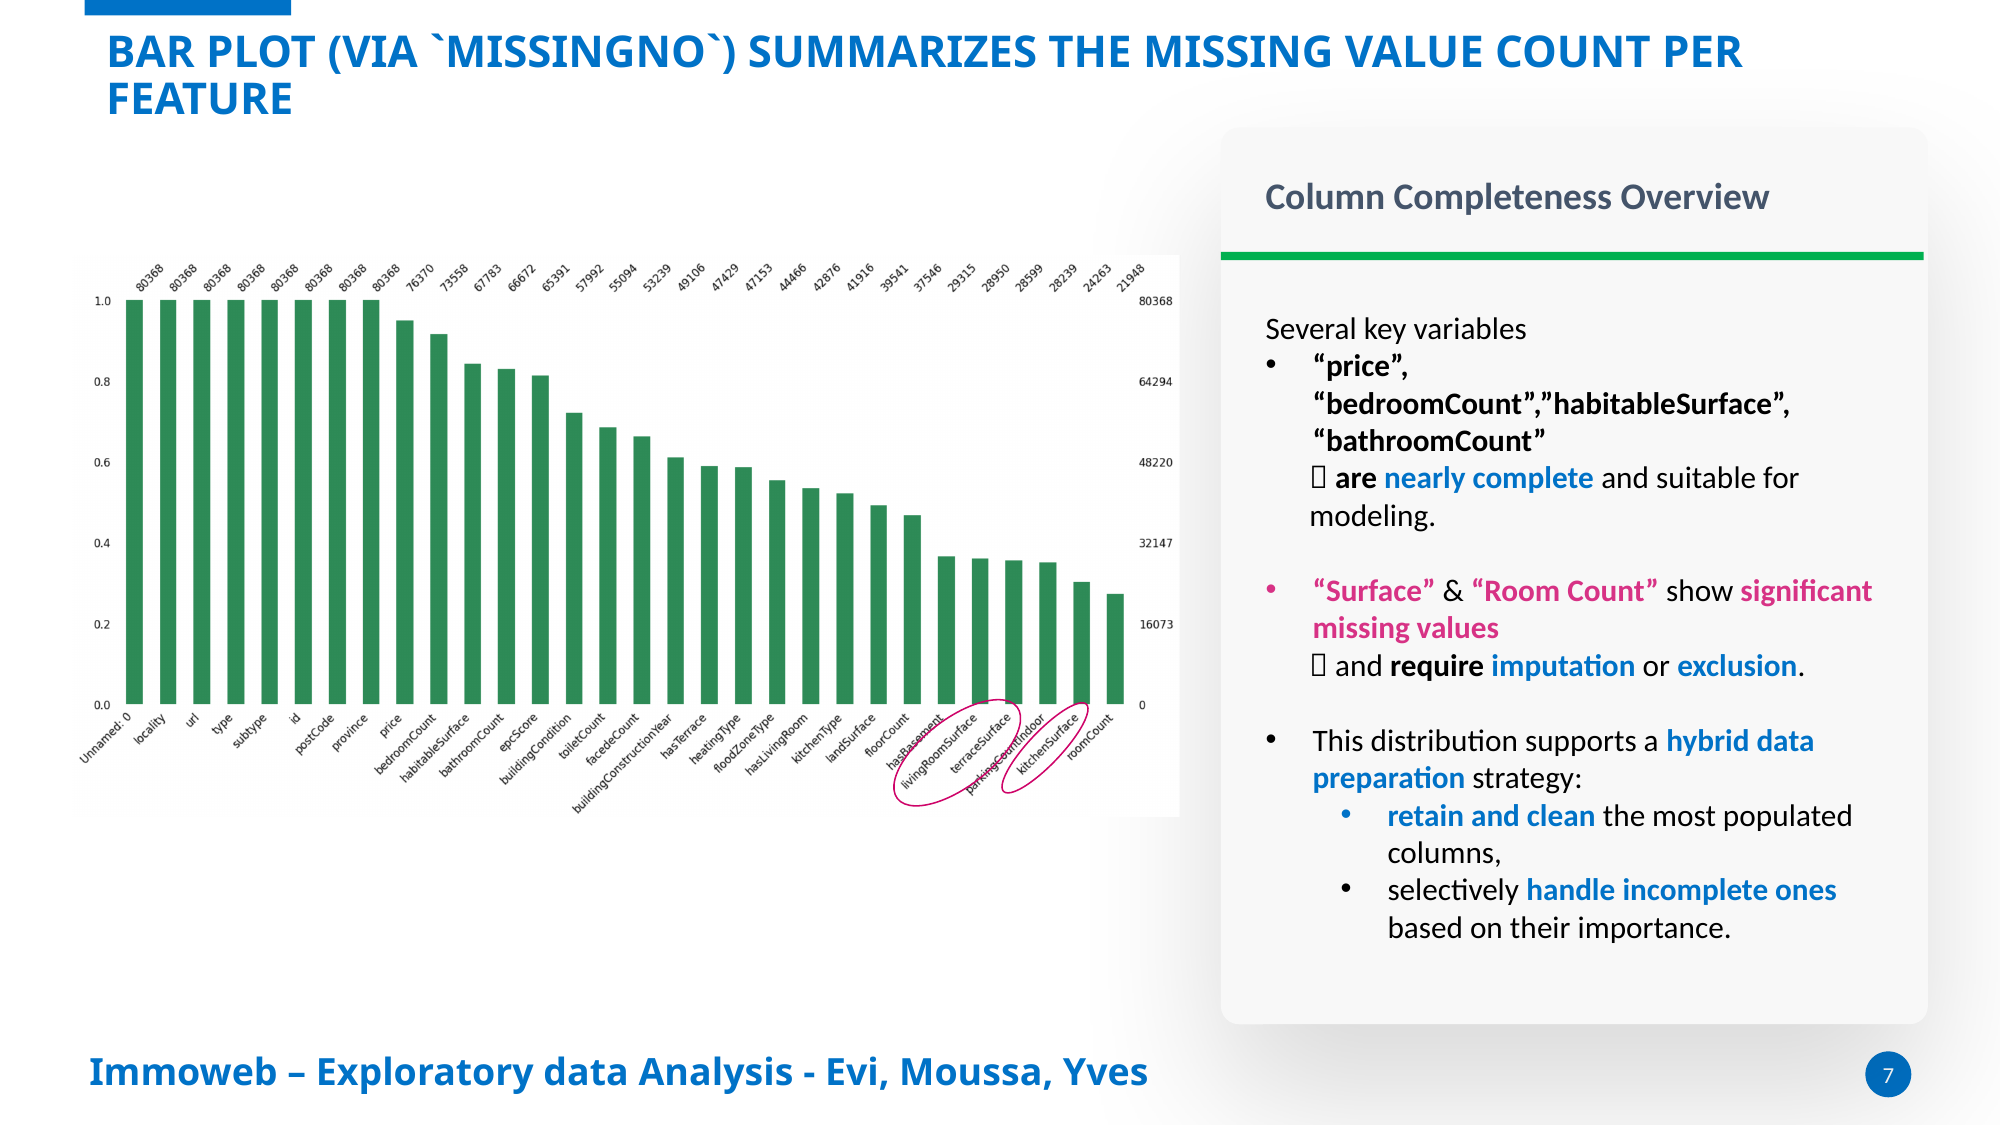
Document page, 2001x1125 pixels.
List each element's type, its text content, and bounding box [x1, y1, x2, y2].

title bar plot (via `missingno`) summarizes the missing value count per feature [91, 0, 1857, 179]
text_box Column Completeness Overview [1250, 164, 1808, 225]
text_box Several key variables “price”, “bedroomCount”,”habitableSurface”, “bathroomCount”  are nearly complete and suitable for modeling. “Surface” & “Room Count” show significant missing values  and require imputation or exclusion. This distribution supports a hybrid data preparation strategy: retain and clean the most populated columns, selectively handle incomplete ones based on their importance. [1250, 300, 1904, 952]
picture [72, 255, 1181, 817]
text_box [1220, 127, 1928, 1025]
